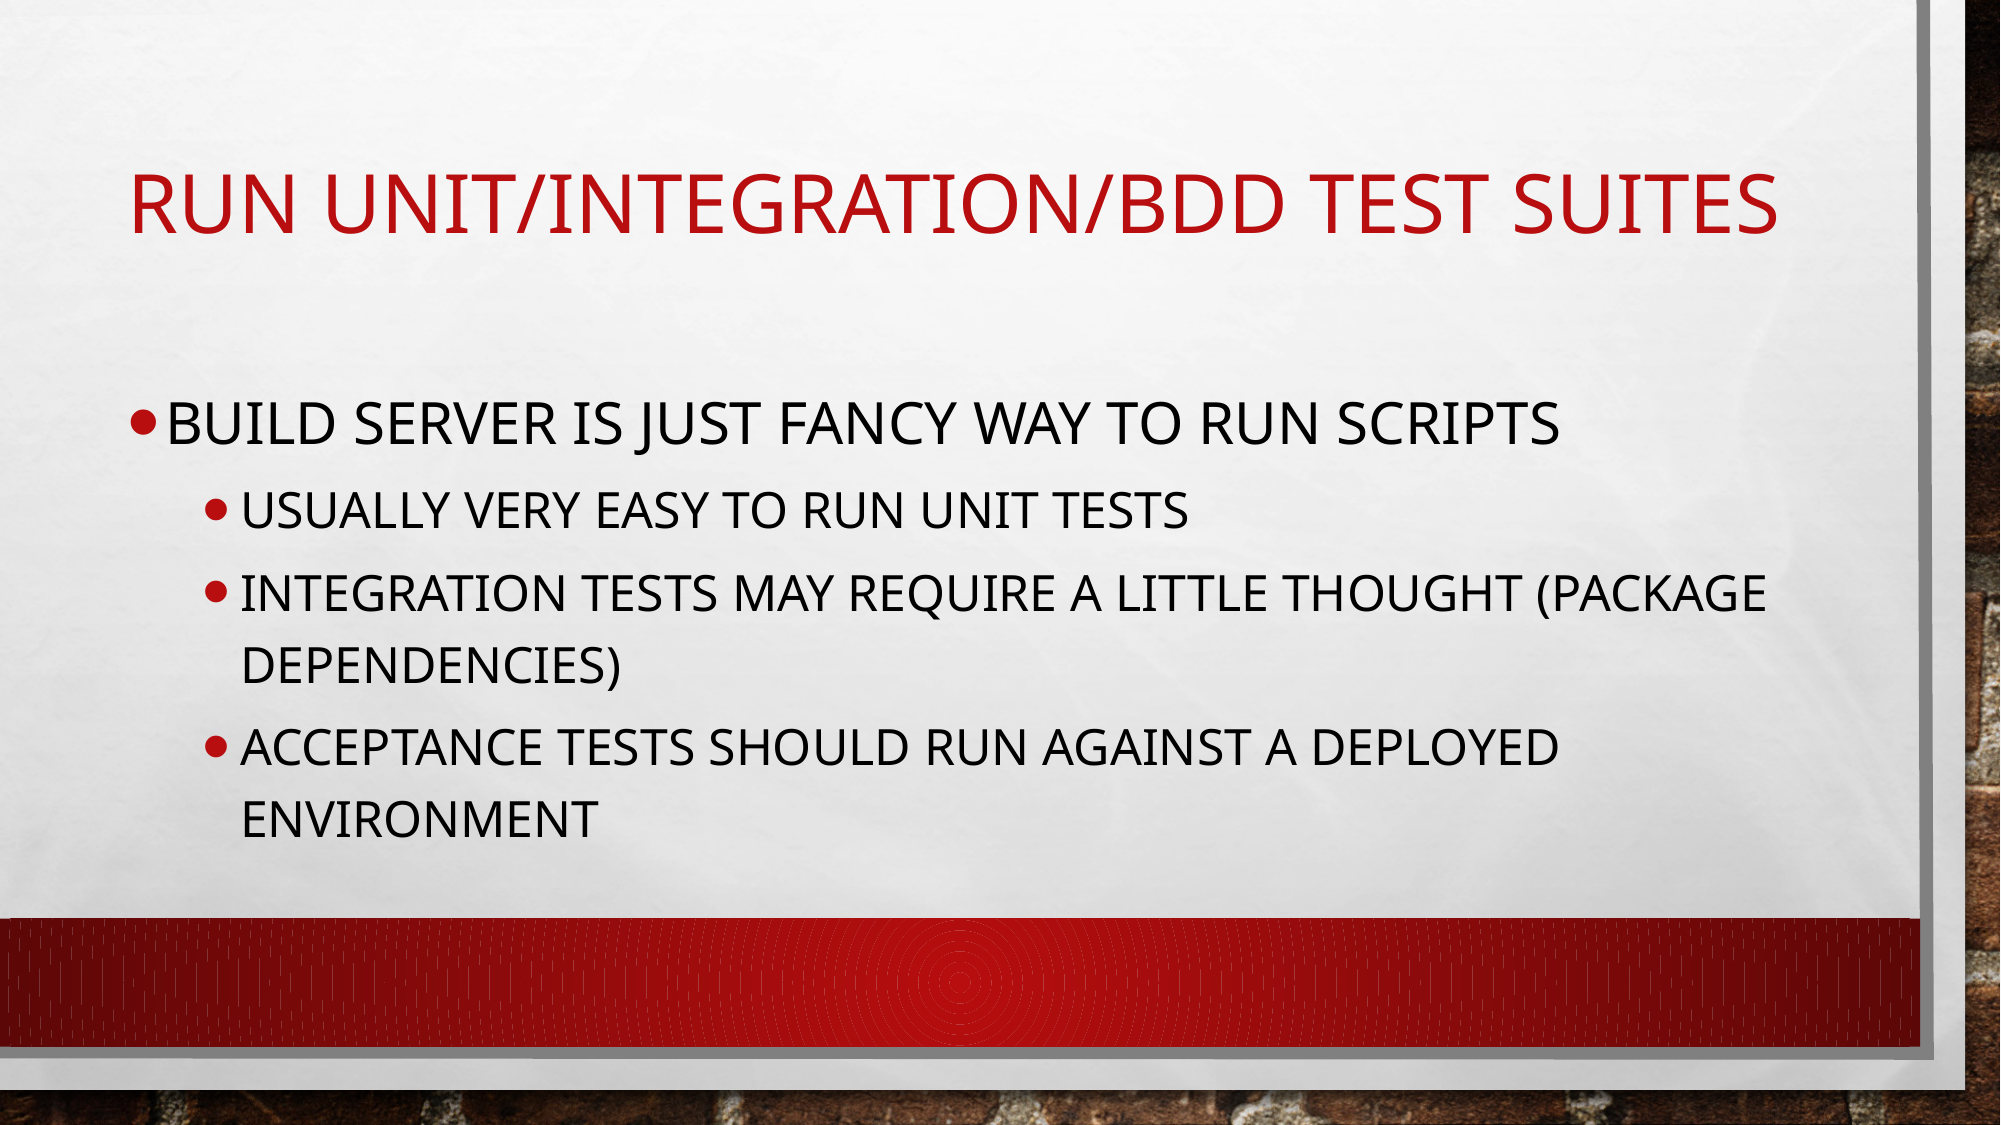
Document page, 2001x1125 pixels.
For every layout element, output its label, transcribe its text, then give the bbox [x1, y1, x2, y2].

picture [0, 0, 2000, 1125]
list Build server is just fancy way to run scripts Usually very easy to run unit tests Integration Tests may require a little thought (package dependencies) Acceptance Tests Should Run Against a deployed environment [112, 338, 1818, 882]
title Run unit/integration/BDD test suites [112, 112, 1818, 302]
